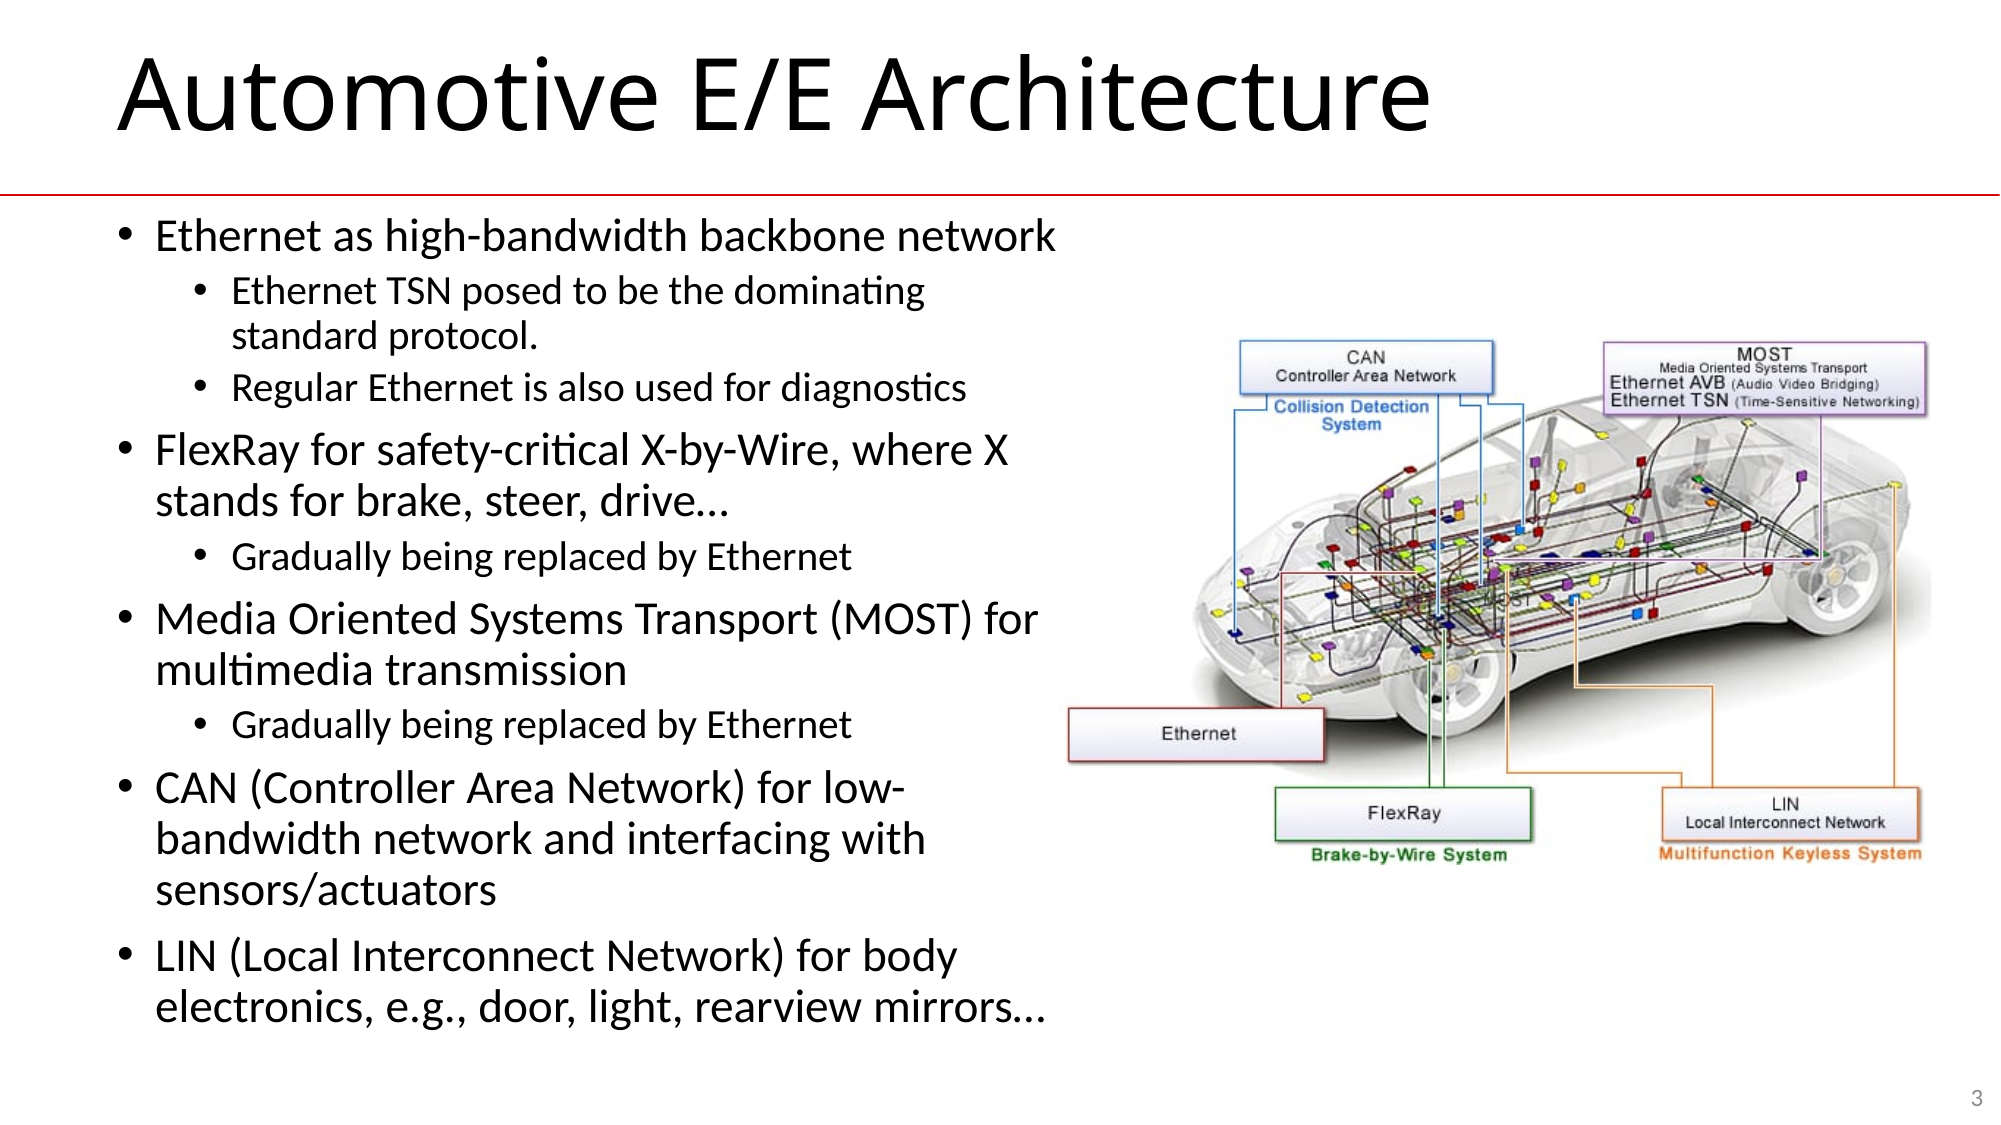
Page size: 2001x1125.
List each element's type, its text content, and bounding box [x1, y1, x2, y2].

picture [1058, 336, 1967, 865]
slide_number 3 [1548, 1066, 1999, 1125]
title Automotive E/E Architecture [102, 10, 1899, 186]
list Ethernet as high-bandwidth backbone network Ethernet TSN posed to be the dominating standard protocol. Regular Ethernet is also used for diagnostics FlexRay for safety-critical X-by-Wire, where X stands for brake, steer, drive… Gradually being replaced by Ethernet Media Oriented Systems Transport (MOST) for multimedia transmission Gradually being replaced by Ethernet CAN (Controller Area Network) for low-bandwidth network and interfacing with sensors/actuators LIN (Local Interconnect Network) for body electronics, e.g., door, light, rearview mirrors… [102, 203, 1087, 1056]
